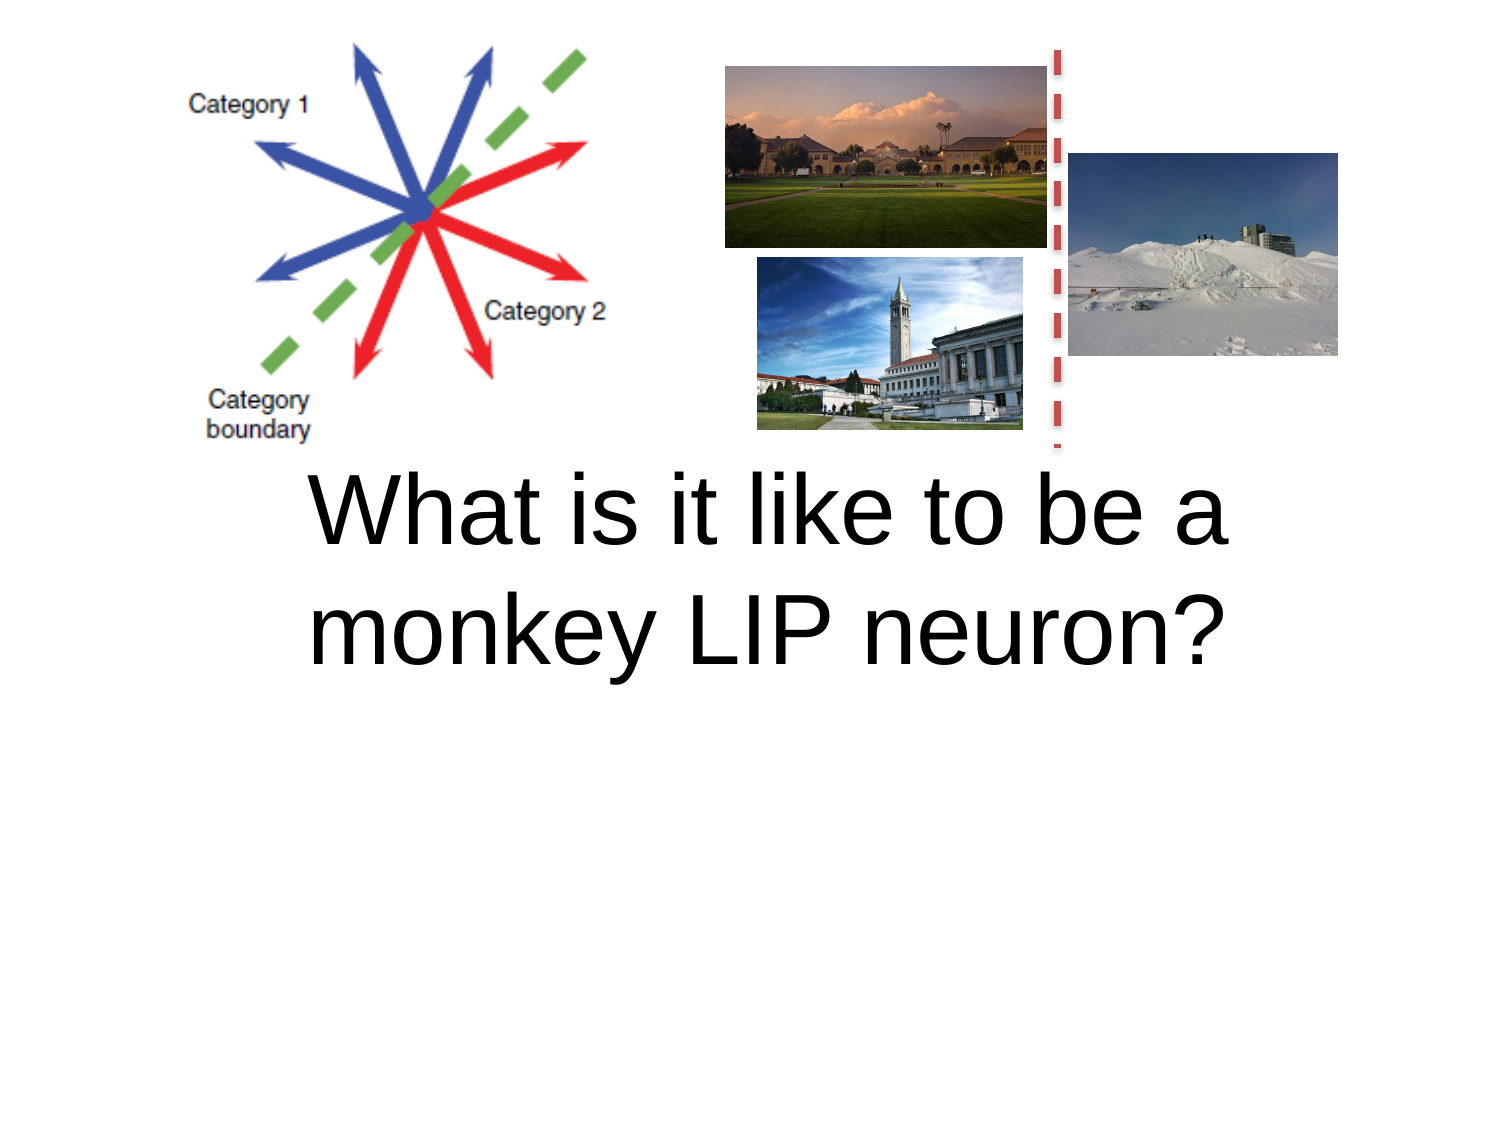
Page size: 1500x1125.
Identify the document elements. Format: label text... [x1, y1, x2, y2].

picture [174, 0, 663, 535]
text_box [724, 49, 1338, 449]
text_box What is it like to be a monkey LIP neuron? [293, 437, 1245, 813]
